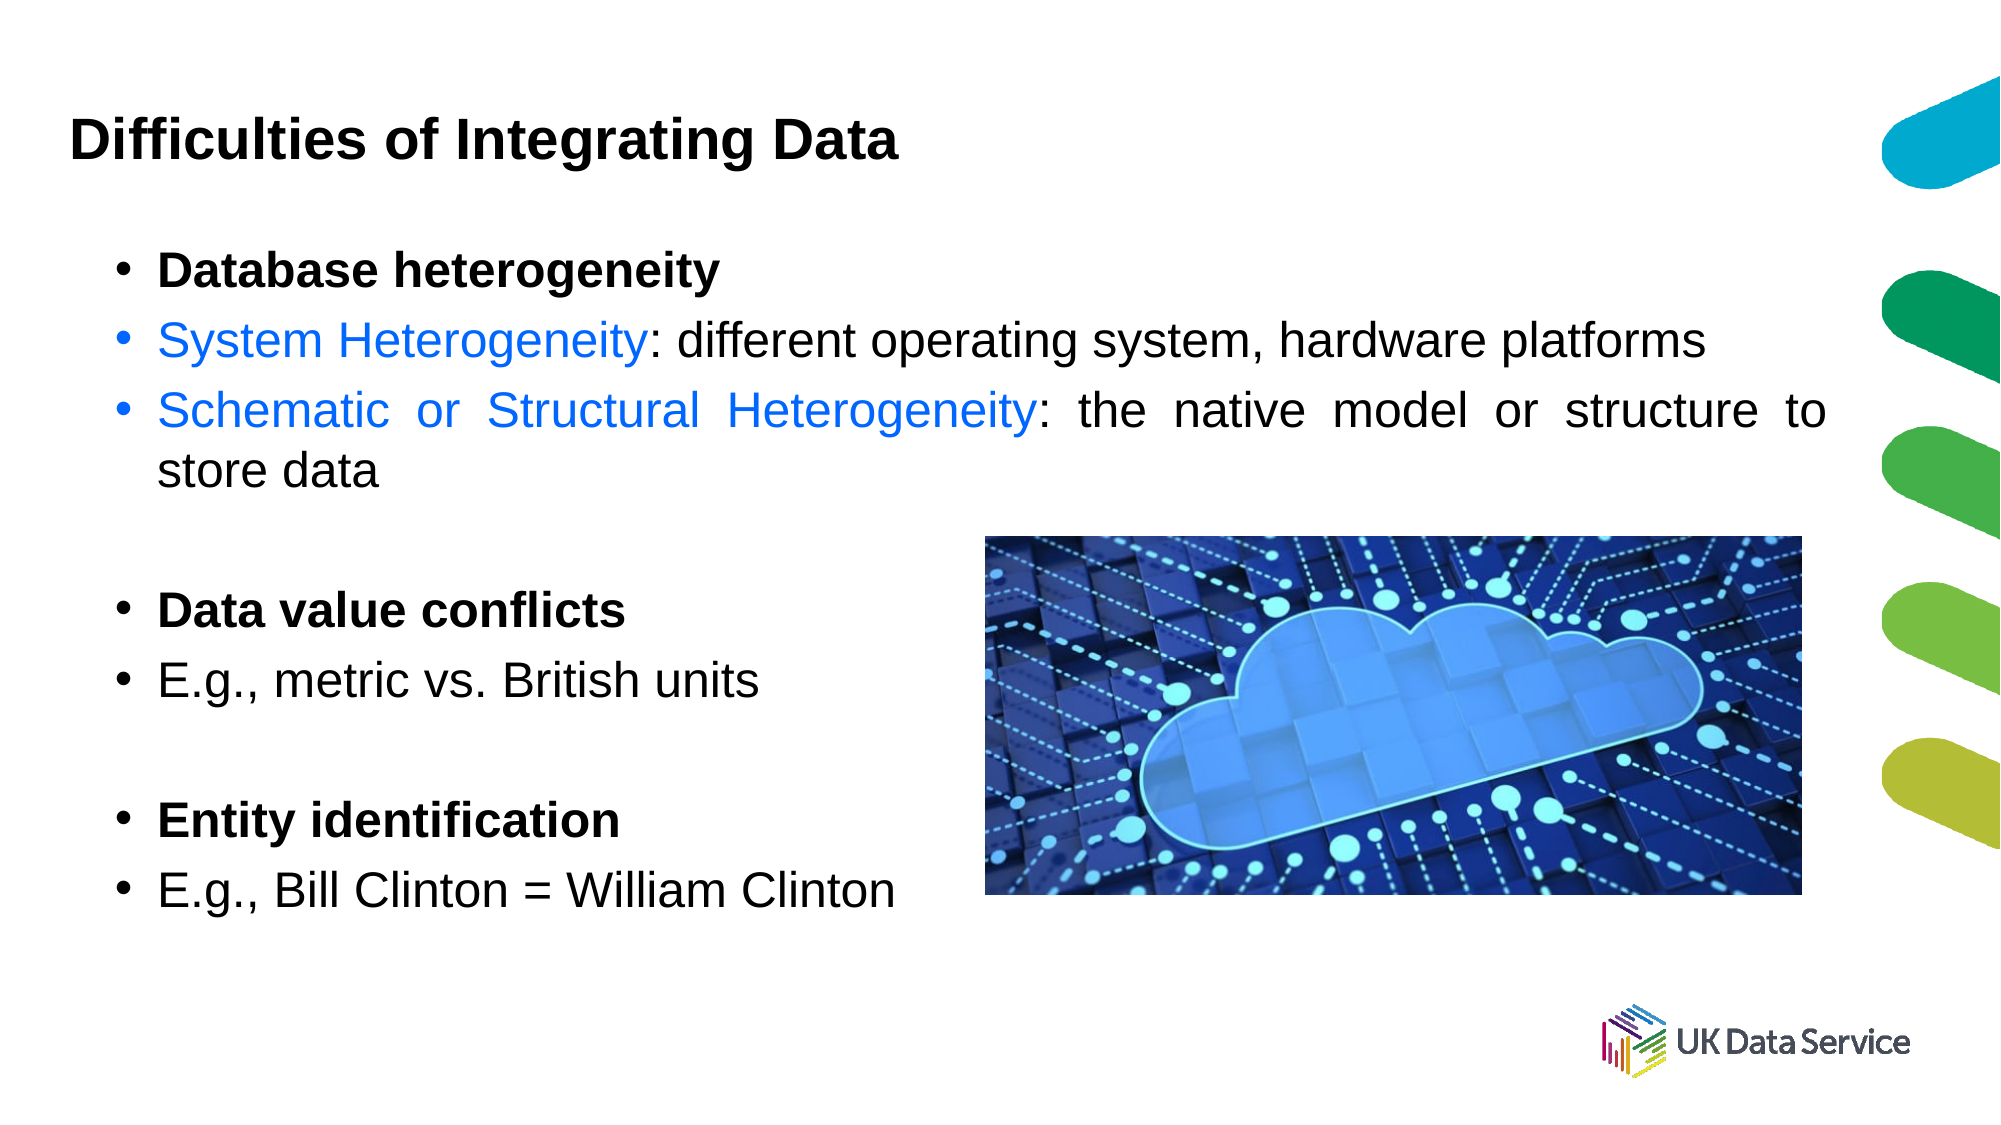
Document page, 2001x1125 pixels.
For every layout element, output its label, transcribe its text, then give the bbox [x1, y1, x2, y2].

picture [985, 536, 1803, 895]
picture [1881, 0, 2000, 849]
picture [1602, 1004, 1910, 1078]
list Database heterogeneity System Heterogeneity: different operating system, hardware platforms Schematic or Structural Heterogeneity: the native model or structure to store data Data value conflicts E.g., metric vs. British units Entity identification E.g., Bill Clinton = William Clinton [99, 230, 1843, 1074]
title Difficulties of Integrating Data [55, 42, 1855, 231]
